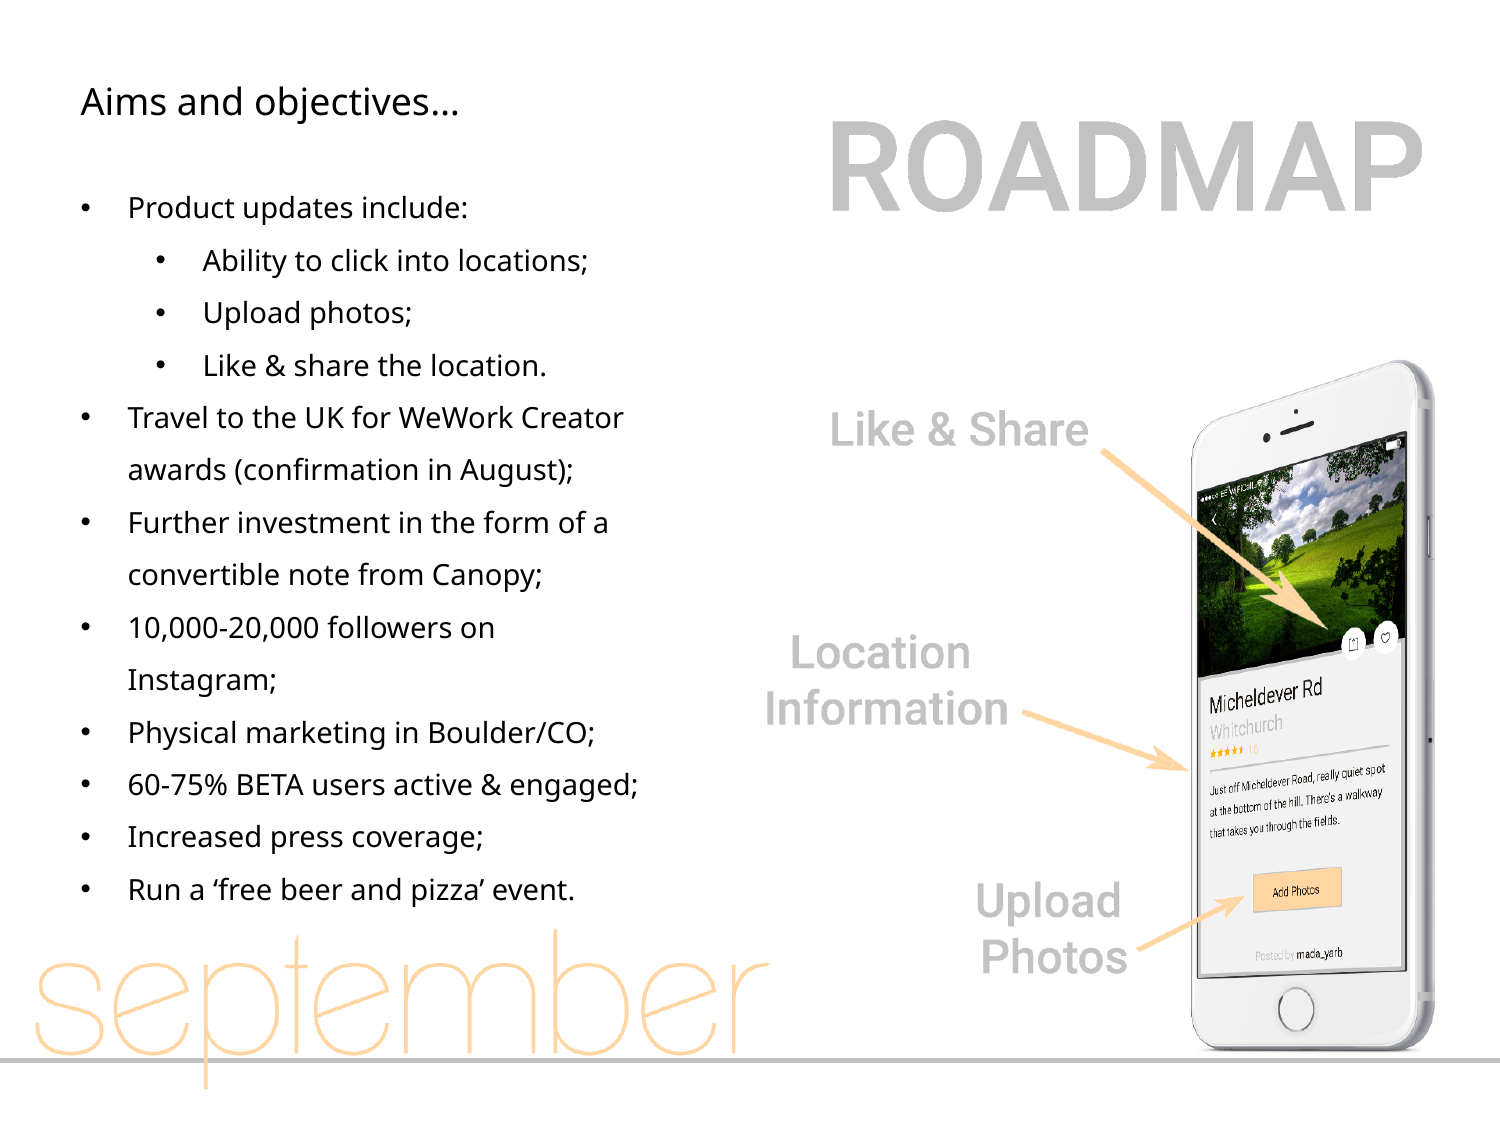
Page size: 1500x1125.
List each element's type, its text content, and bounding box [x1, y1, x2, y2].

picture [832, 119, 1422, 212]
picture [0, 280, 1500, 1125]
text_box Aims and objectives… [65, 71, 677, 131]
text_box Product updates include: Ability to click into locations; Upload photos; Like & share the location. Travel to the UK for WeWork Creator awards (confirmation in August); Further investment in the form of a convertible note from Canopy; 10,000-20,000 followers on Instagram; Physical marketing in Boulder/CO; 60-75% BETA users active & engaged; Increased press coverage; Run a ‘free beer and pizza’ event. [65, 164, 656, 279]
